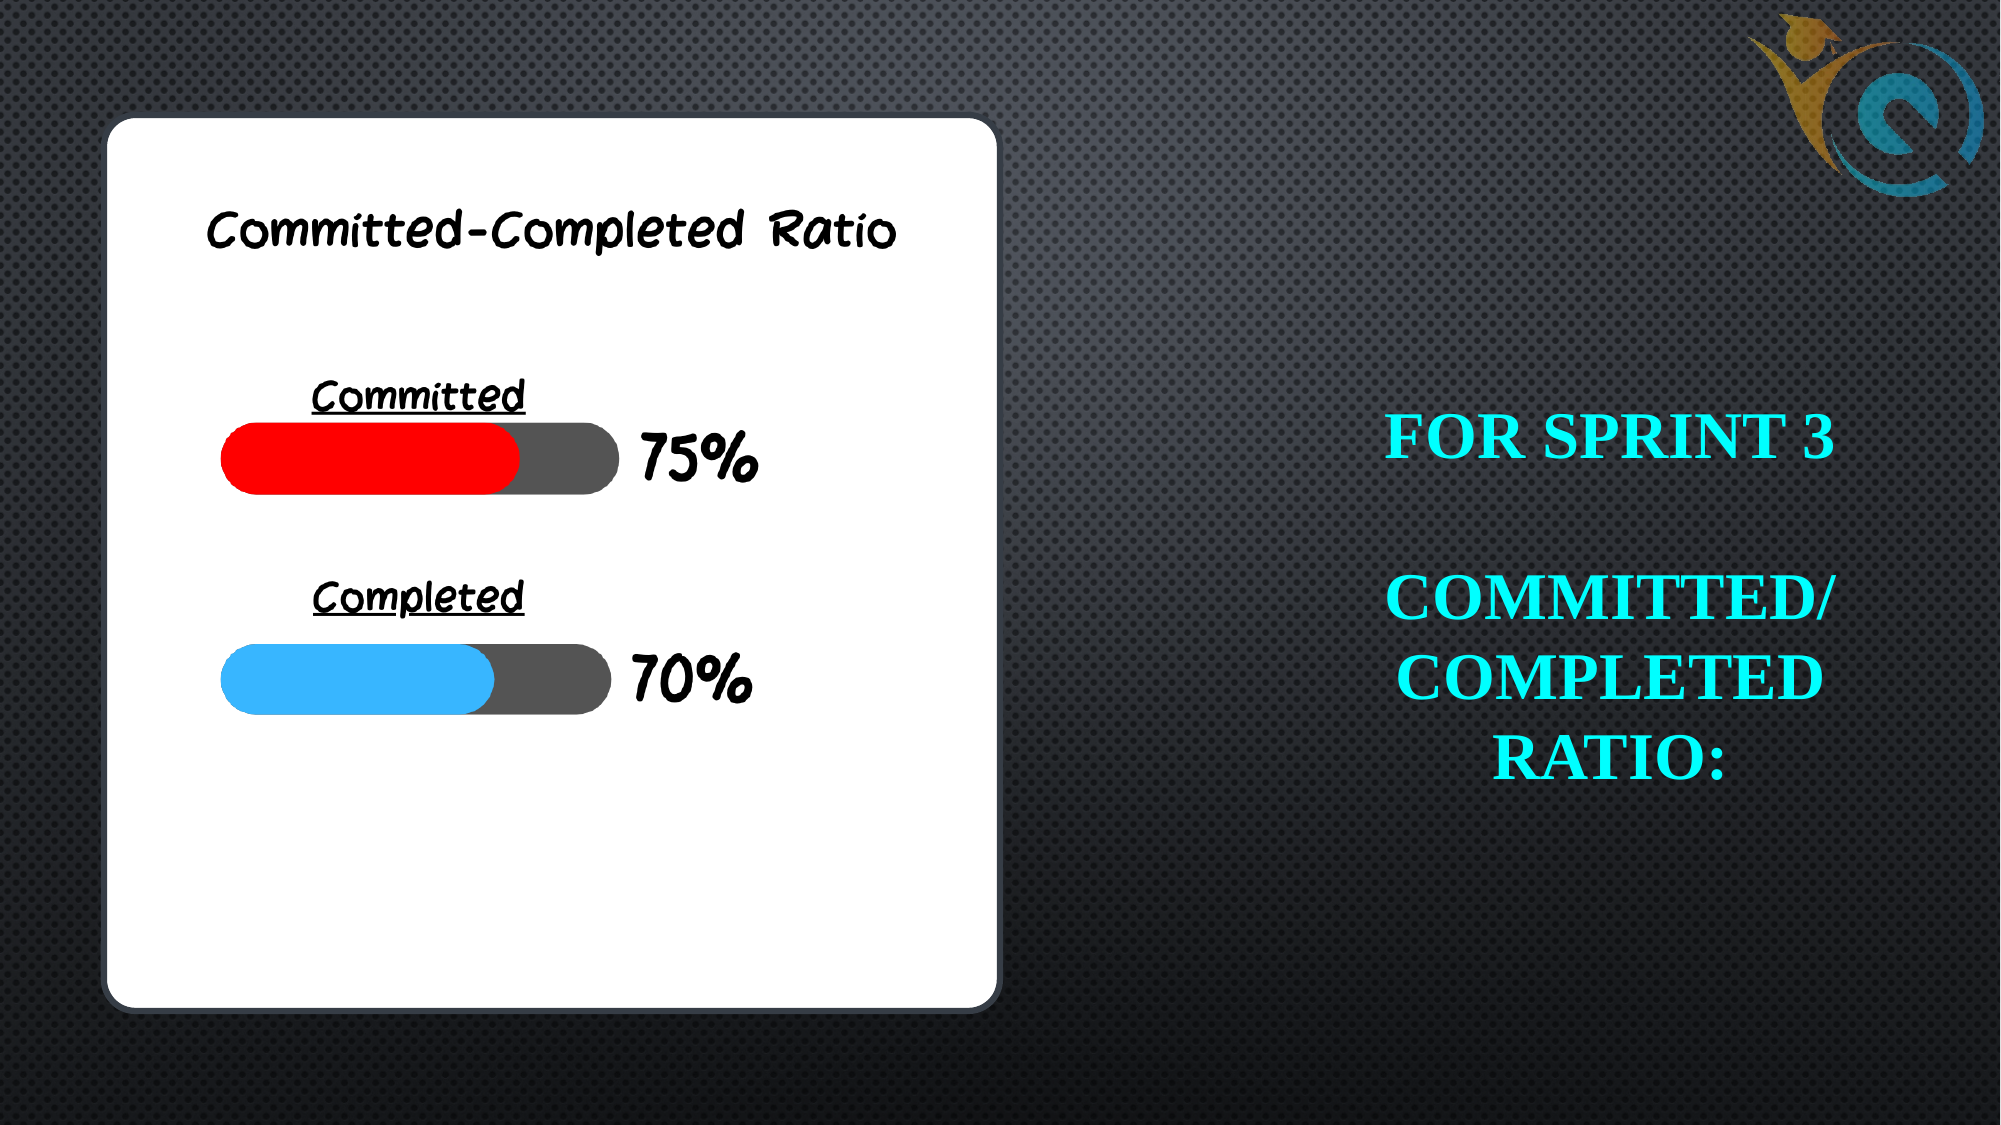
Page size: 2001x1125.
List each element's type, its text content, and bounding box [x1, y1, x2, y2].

title For sprint 3 Committed/completed ratio: [1355, 202, 1866, 801]
picture [1740, 0, 2000, 203]
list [103, 114, 1001, 1012]
